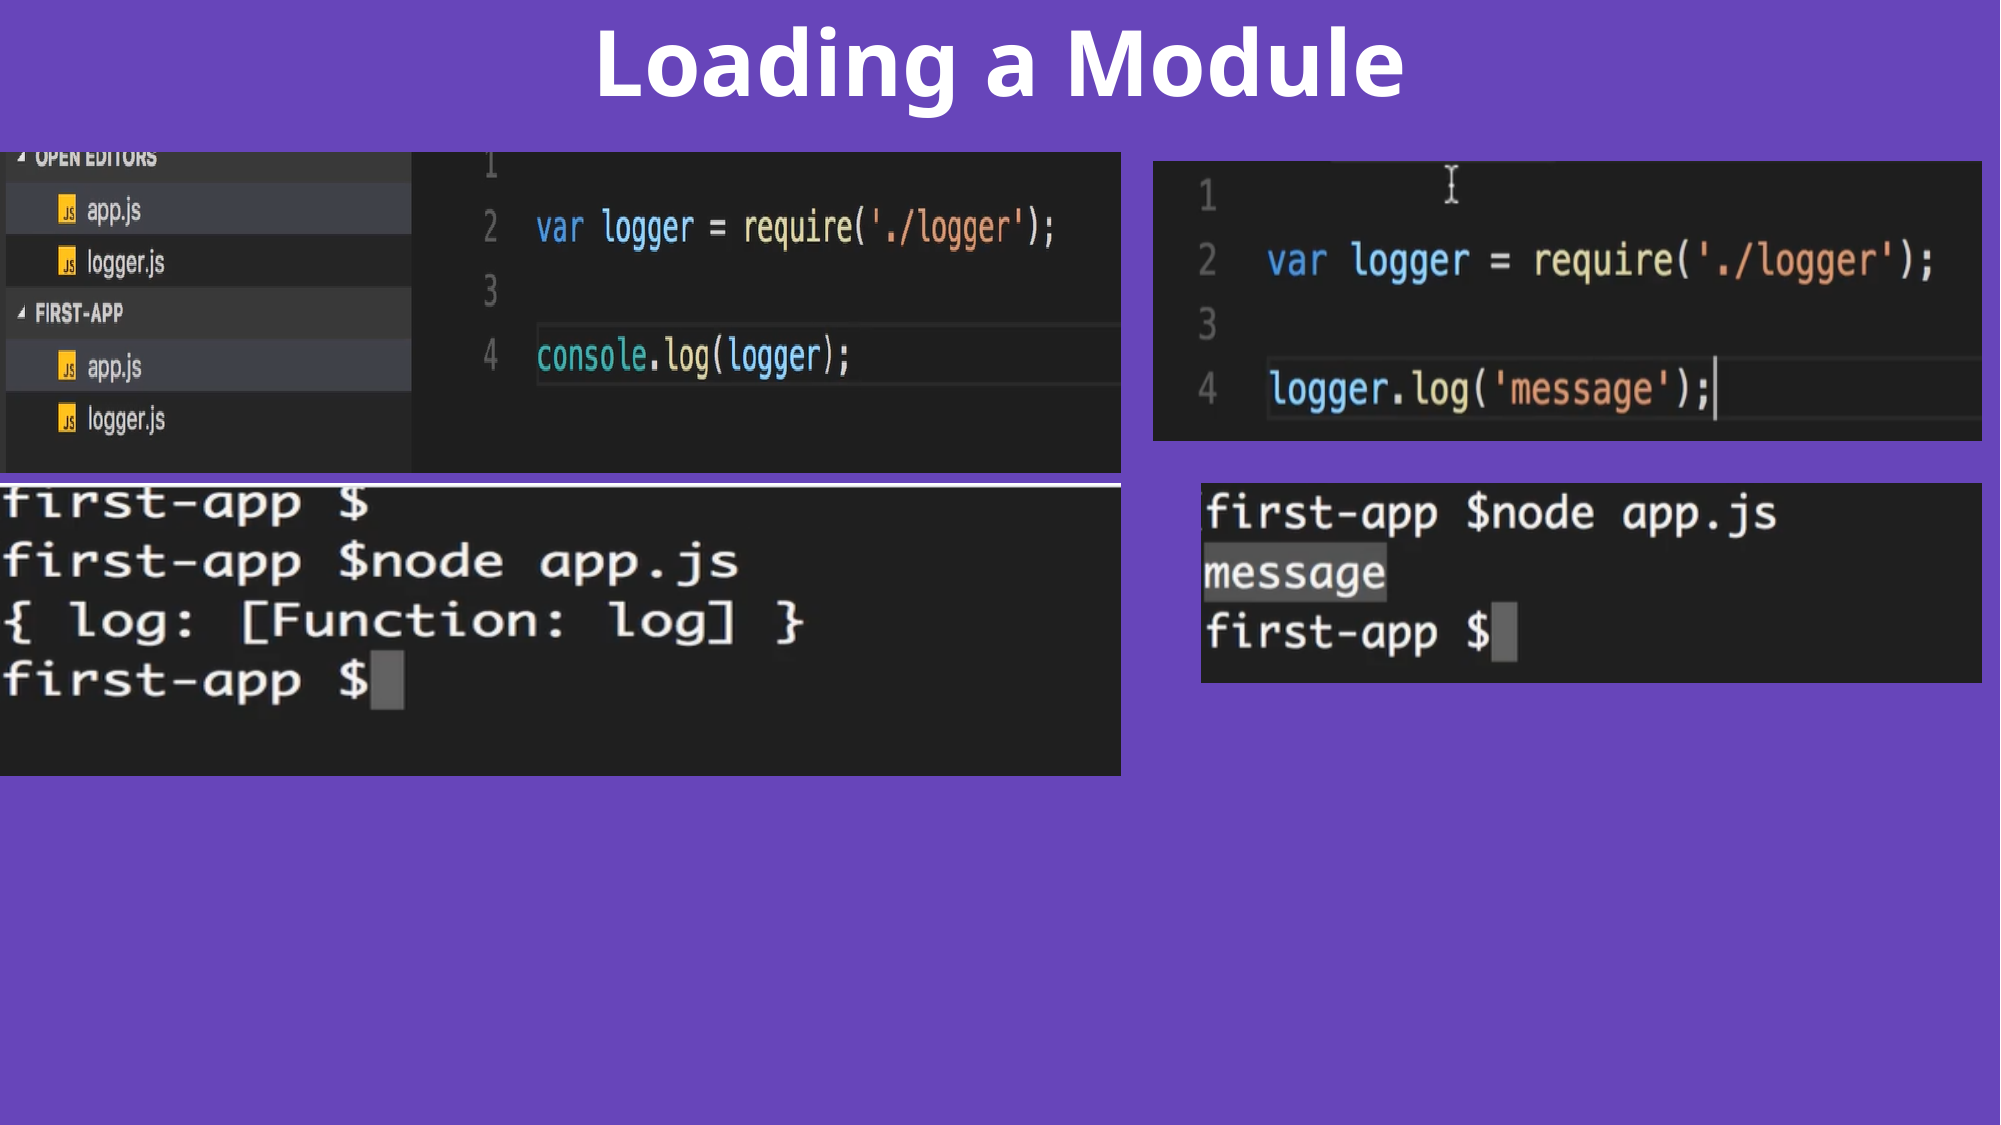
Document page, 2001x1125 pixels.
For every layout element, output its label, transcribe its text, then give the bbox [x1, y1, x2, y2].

title Loading a Module [137, 0, 1863, 134]
picture [0, 152, 1121, 473]
picture [1201, 483, 1982, 683]
picture [1153, 161, 1982, 441]
picture [0, 483, 1121, 777]
